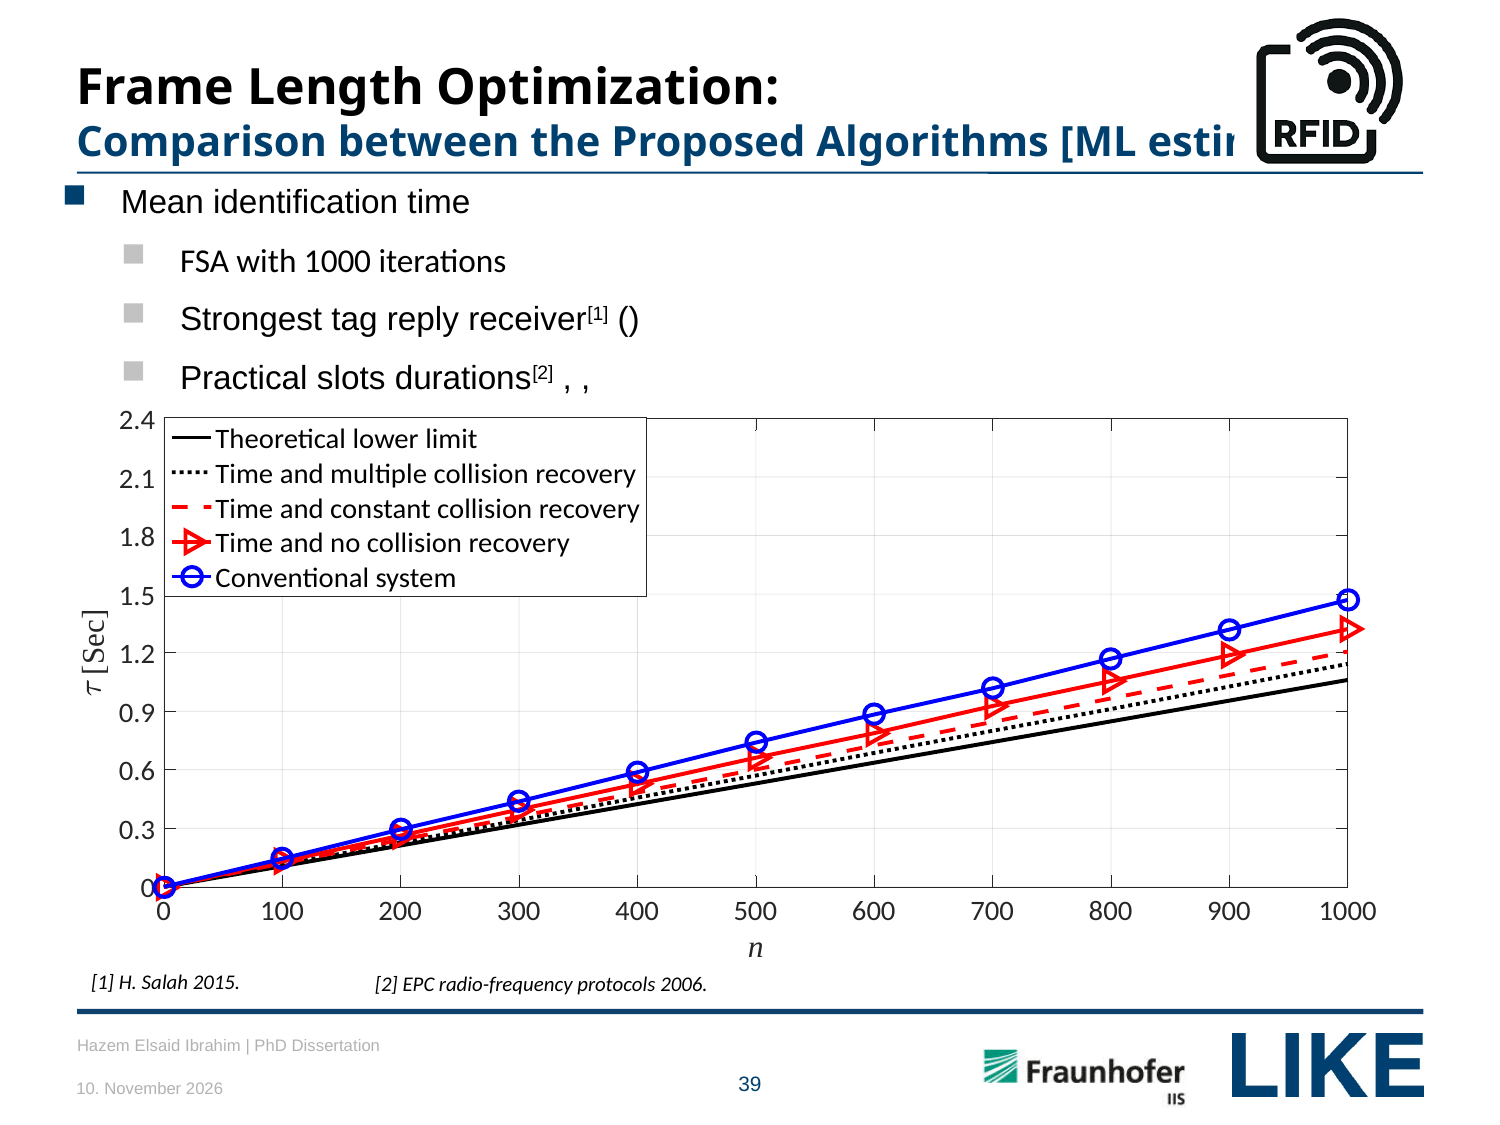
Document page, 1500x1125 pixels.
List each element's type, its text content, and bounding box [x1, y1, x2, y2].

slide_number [76, 1077, 427, 1099]
title Frame Length Optimization: Comparison between the Proposed Algorithms [ML estimation] [76, 54, 1229, 166]
picture [974, 1022, 1193, 1116]
picture [1234, 16, 1424, 166]
picture [64, 396, 1377, 961]
footer Hazem Elsaid Ibrahim | PhD Dissertation [77, 1035, 552, 1056]
text_box [1] H. Salah 2015. [76, 969, 279, 1002]
picture [1232, 1033, 1424, 1097]
text_box [2] EPC radio-frequency protocols 2006. [360, 969, 774, 1004]
